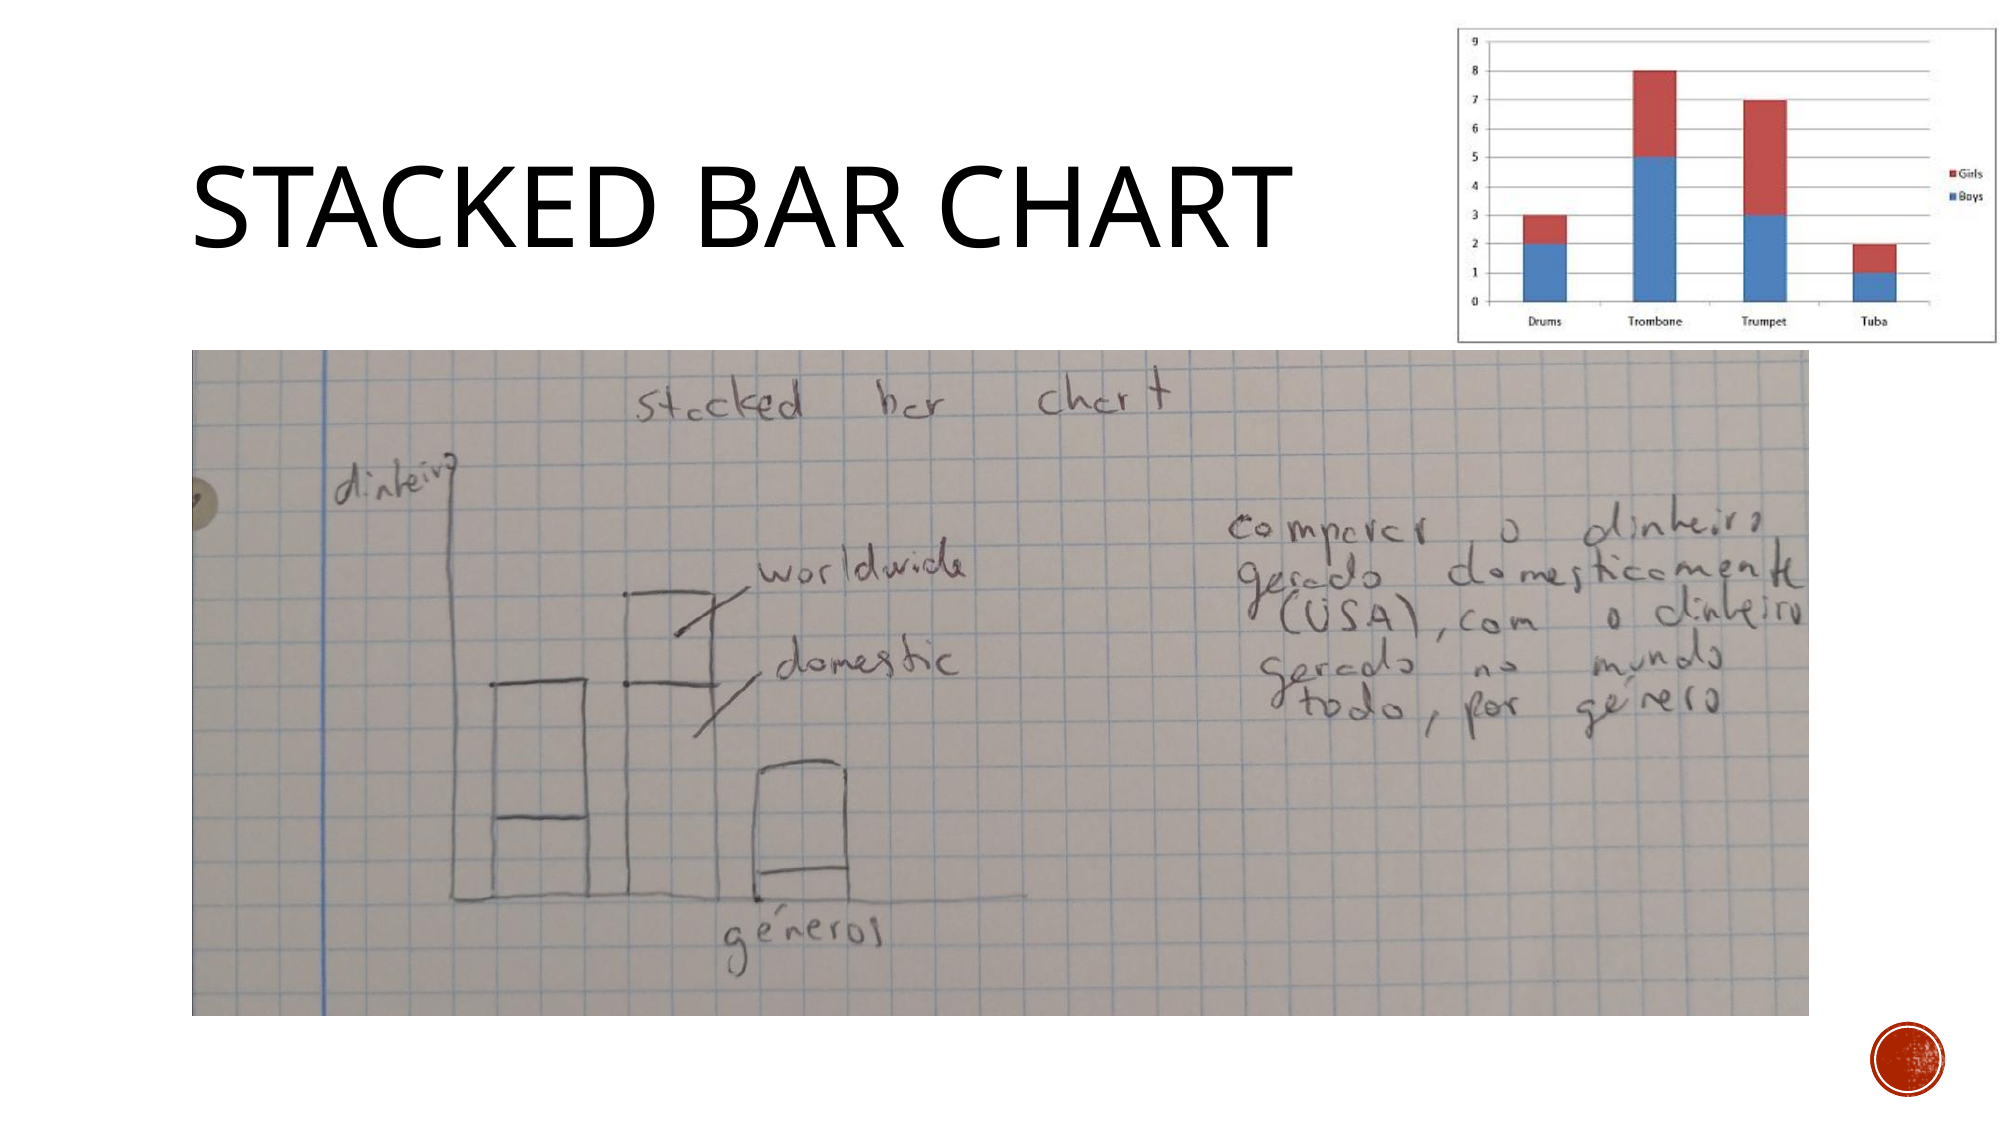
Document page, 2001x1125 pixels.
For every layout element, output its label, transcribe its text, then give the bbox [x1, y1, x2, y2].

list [192, 350, 1809, 1016]
title STACKED BAR CHART [175, 79, 1447, 344]
picture [1452, 19, 2000, 349]
picture [1870, 1021, 1946, 1097]
